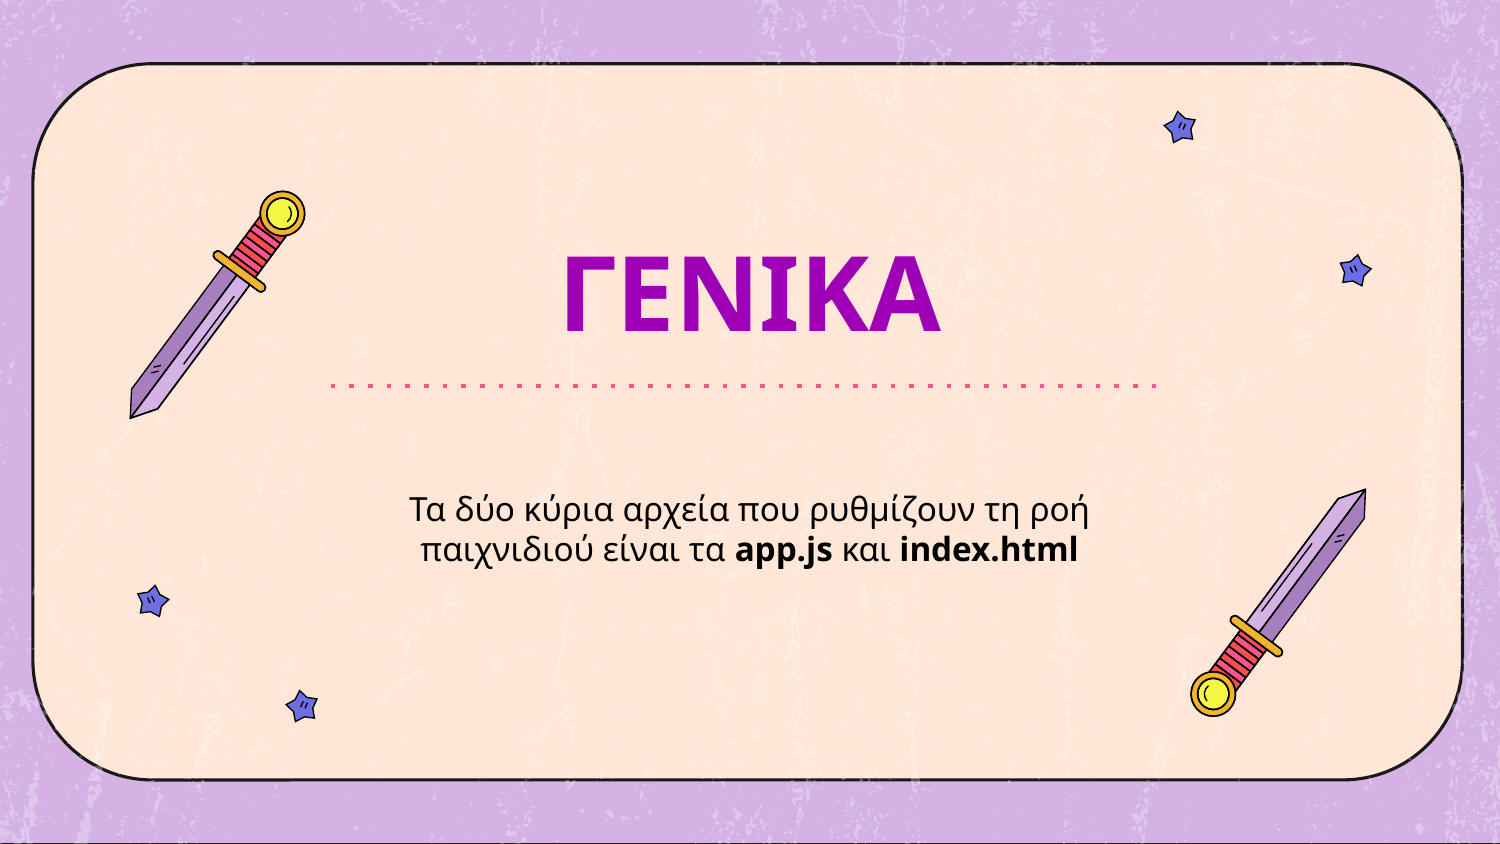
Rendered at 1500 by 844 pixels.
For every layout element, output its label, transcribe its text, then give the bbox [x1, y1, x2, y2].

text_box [1187, 489, 1366, 720]
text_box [129, 188, 308, 419]
title ΓΕΝΙΚΑ [313, 221, 1382, 360]
picture [31, 62, 1465, 782]
title ΓΕΝΙΚΑ [118, 221, 124, 360]
subtitle Τα δύο κύρια αρχεία που ρυθμίζουν τη ροή παιχνιδιού είναι τα app.js και index.html [367, 418, 1133, 639]
